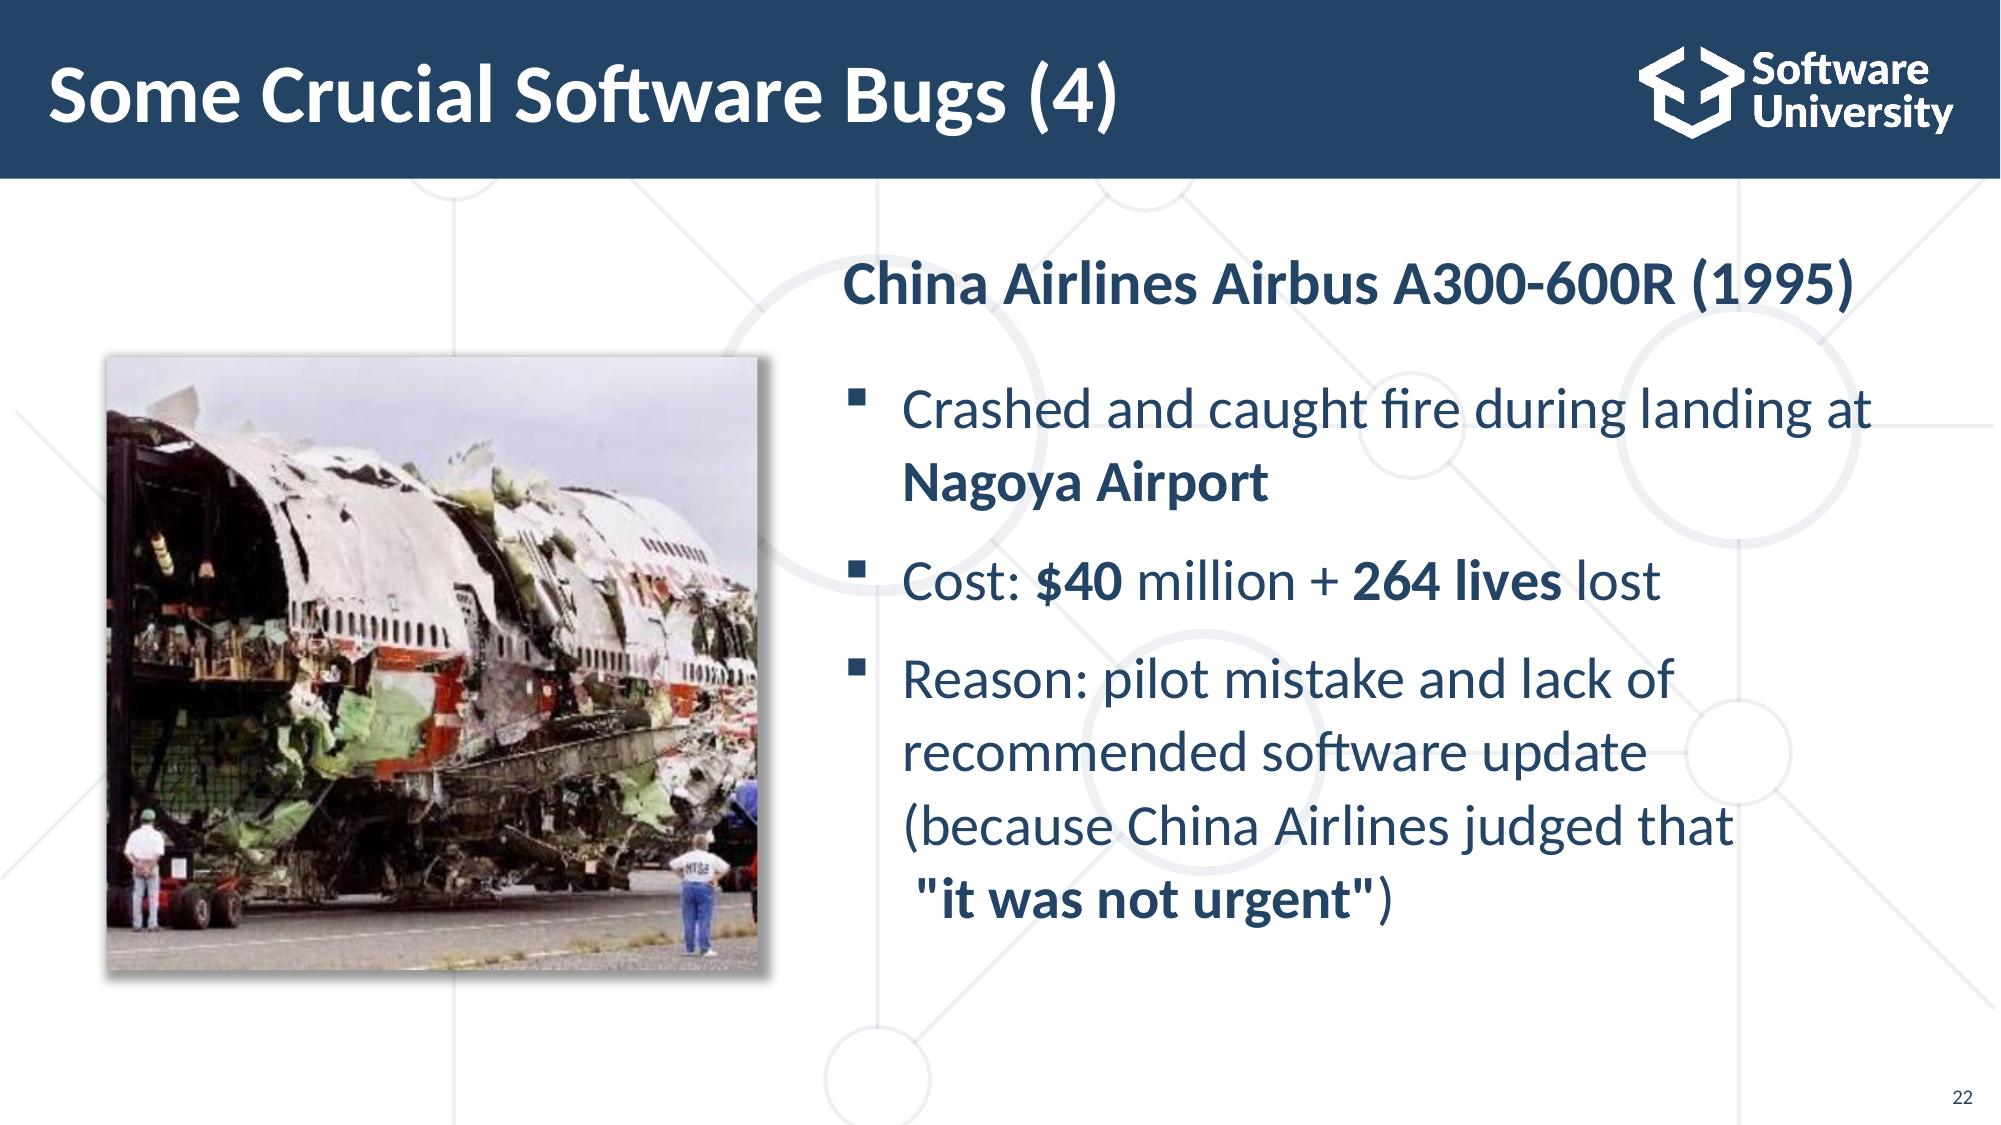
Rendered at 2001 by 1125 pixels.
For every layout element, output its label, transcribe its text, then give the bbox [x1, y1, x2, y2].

title Some Crucial Software Bugs (4) [31, 16, 1625, 162]
slide_number 22 [1927, 1067, 1989, 1117]
picture [106, 357, 758, 970]
picture [1639, 46, 1954, 139]
text_box China Airlines Airbus A300-600R (1995) Crashed and caught fire during landing at Nagoya Airport Cost: $40 million + 264 lives lost Reason: pilot mistake and lack of recommended software update (because China Airlines judged that "it was not urgent") [756, 234, 1945, 1013]
